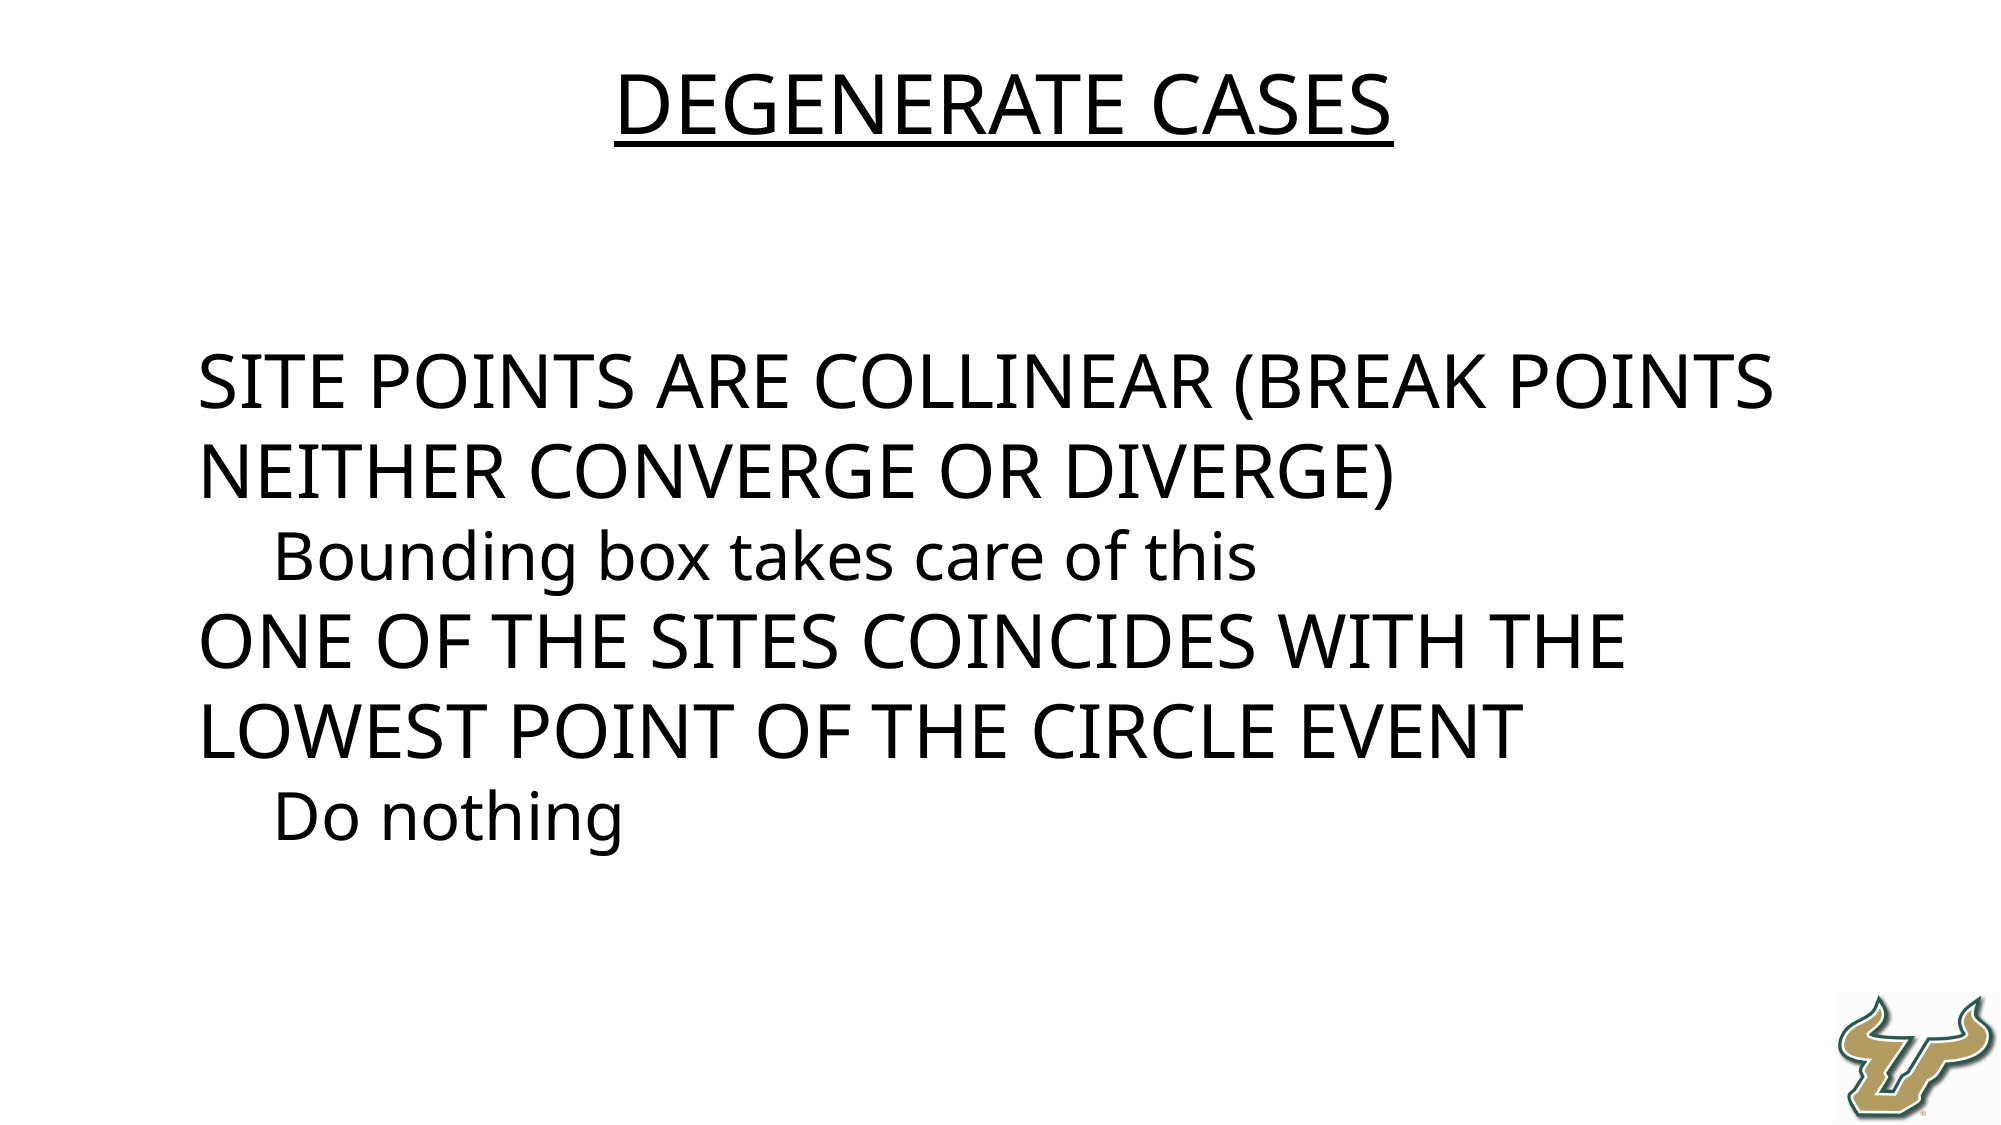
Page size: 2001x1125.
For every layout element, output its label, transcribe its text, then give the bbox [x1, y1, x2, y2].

list Degenerate Cases [261, 43, 1739, 172]
list Site points are collinear (break points neither converge or diverge) Bounding box takes care of this One of the sites coincides with the lowest point of the circle event Do nothing [107, 197, 1893, 990]
picture [1835, 992, 2000, 1124]
